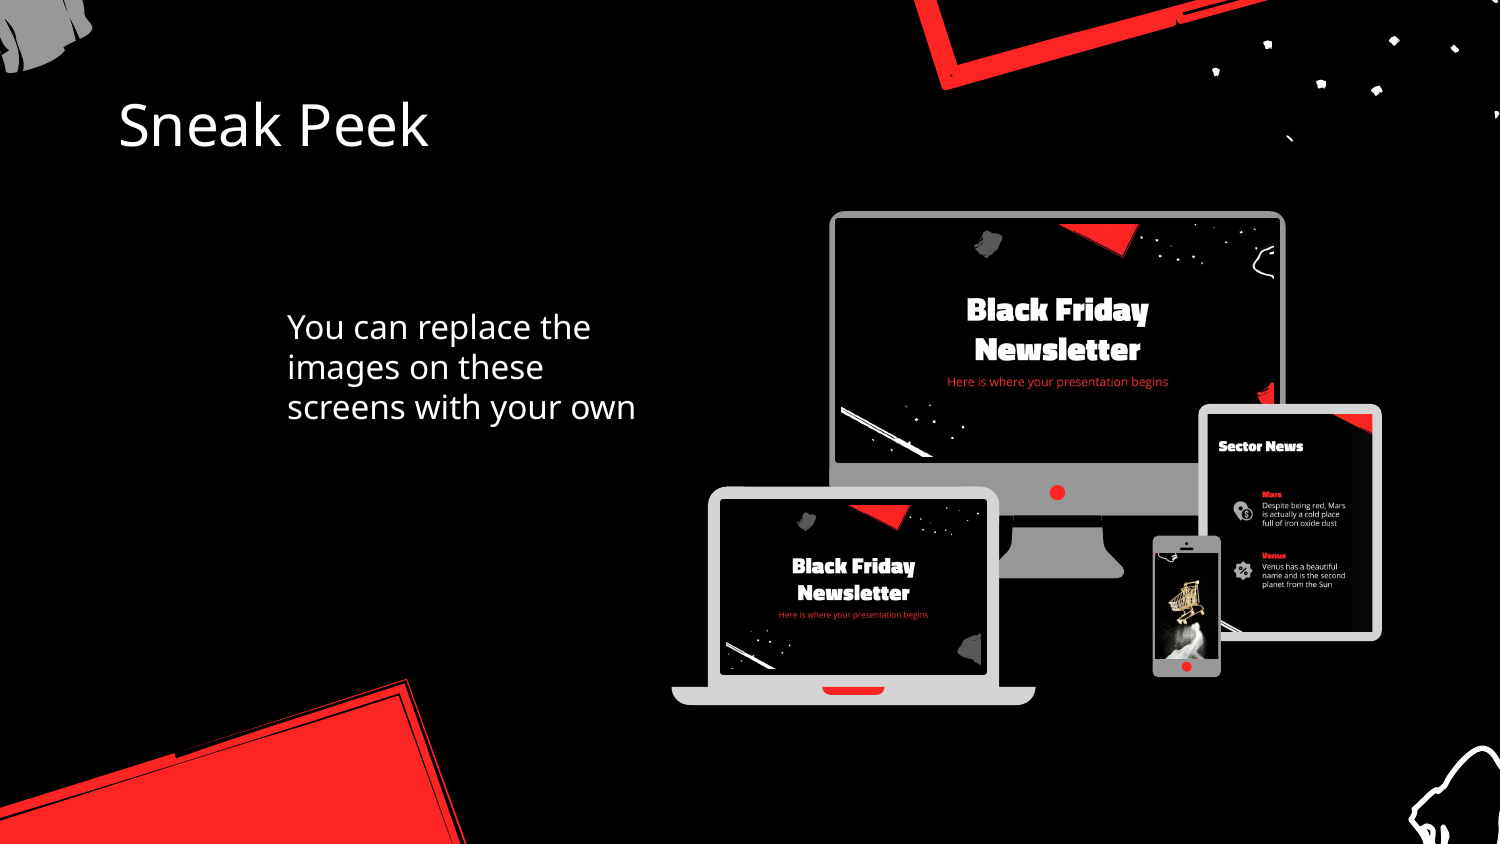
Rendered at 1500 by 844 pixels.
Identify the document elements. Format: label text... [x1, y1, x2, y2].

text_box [1152, 535, 1221, 553]
picture [1207, 413, 1373, 632]
picture [1154, 553, 1219, 659]
picture [840, 223, 1275, 458]
subtitle You can replace the images on these screens with your own [287, 277, 655, 455]
title Sneak Peek [118, 72, 1382, 167]
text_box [828, 211, 1286, 579]
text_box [671, 486, 1036, 706]
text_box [1152, 666, 1221, 678]
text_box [1198, 403, 1383, 642]
